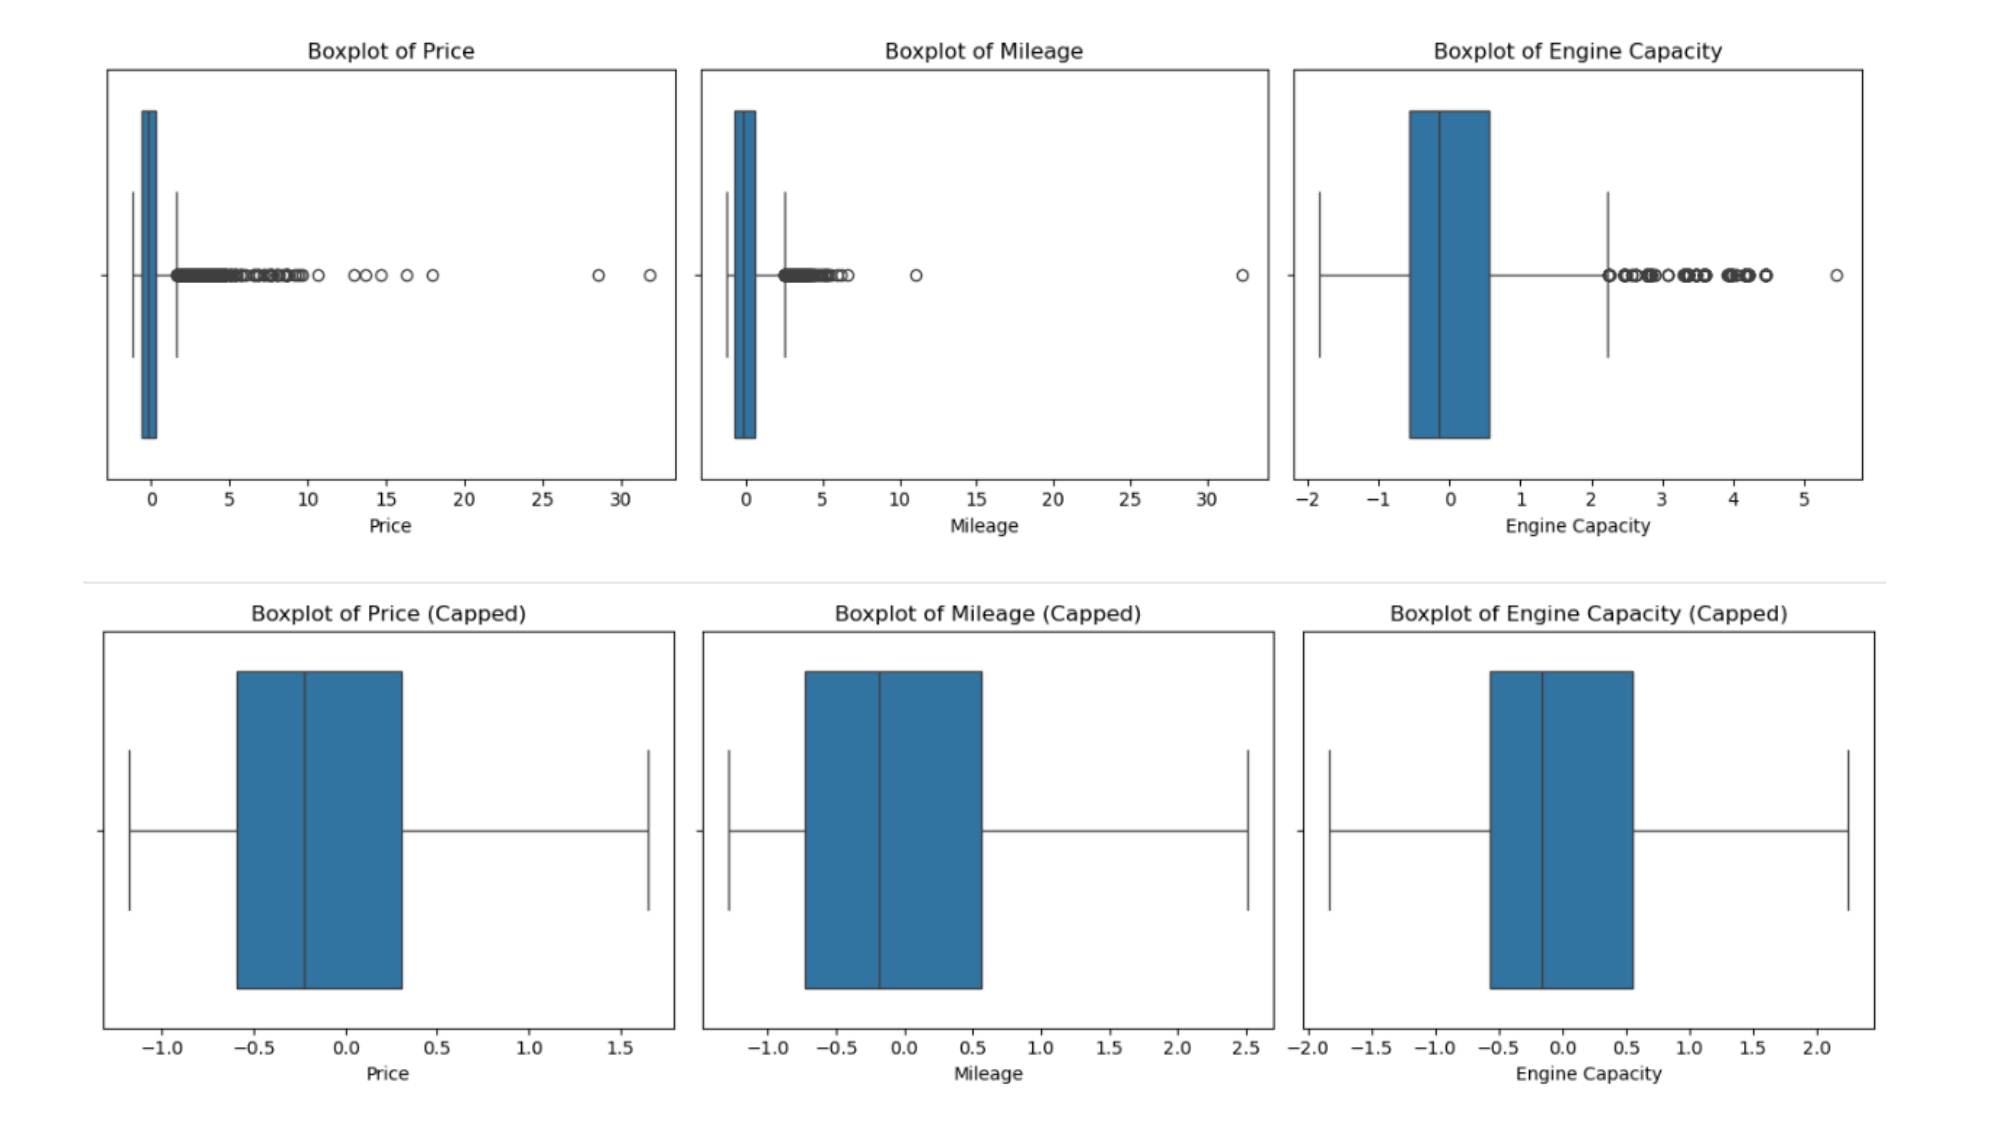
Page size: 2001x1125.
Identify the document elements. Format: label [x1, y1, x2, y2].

picture [65, 581, 1897, 1100]
picture [85, 25, 1878, 544]
